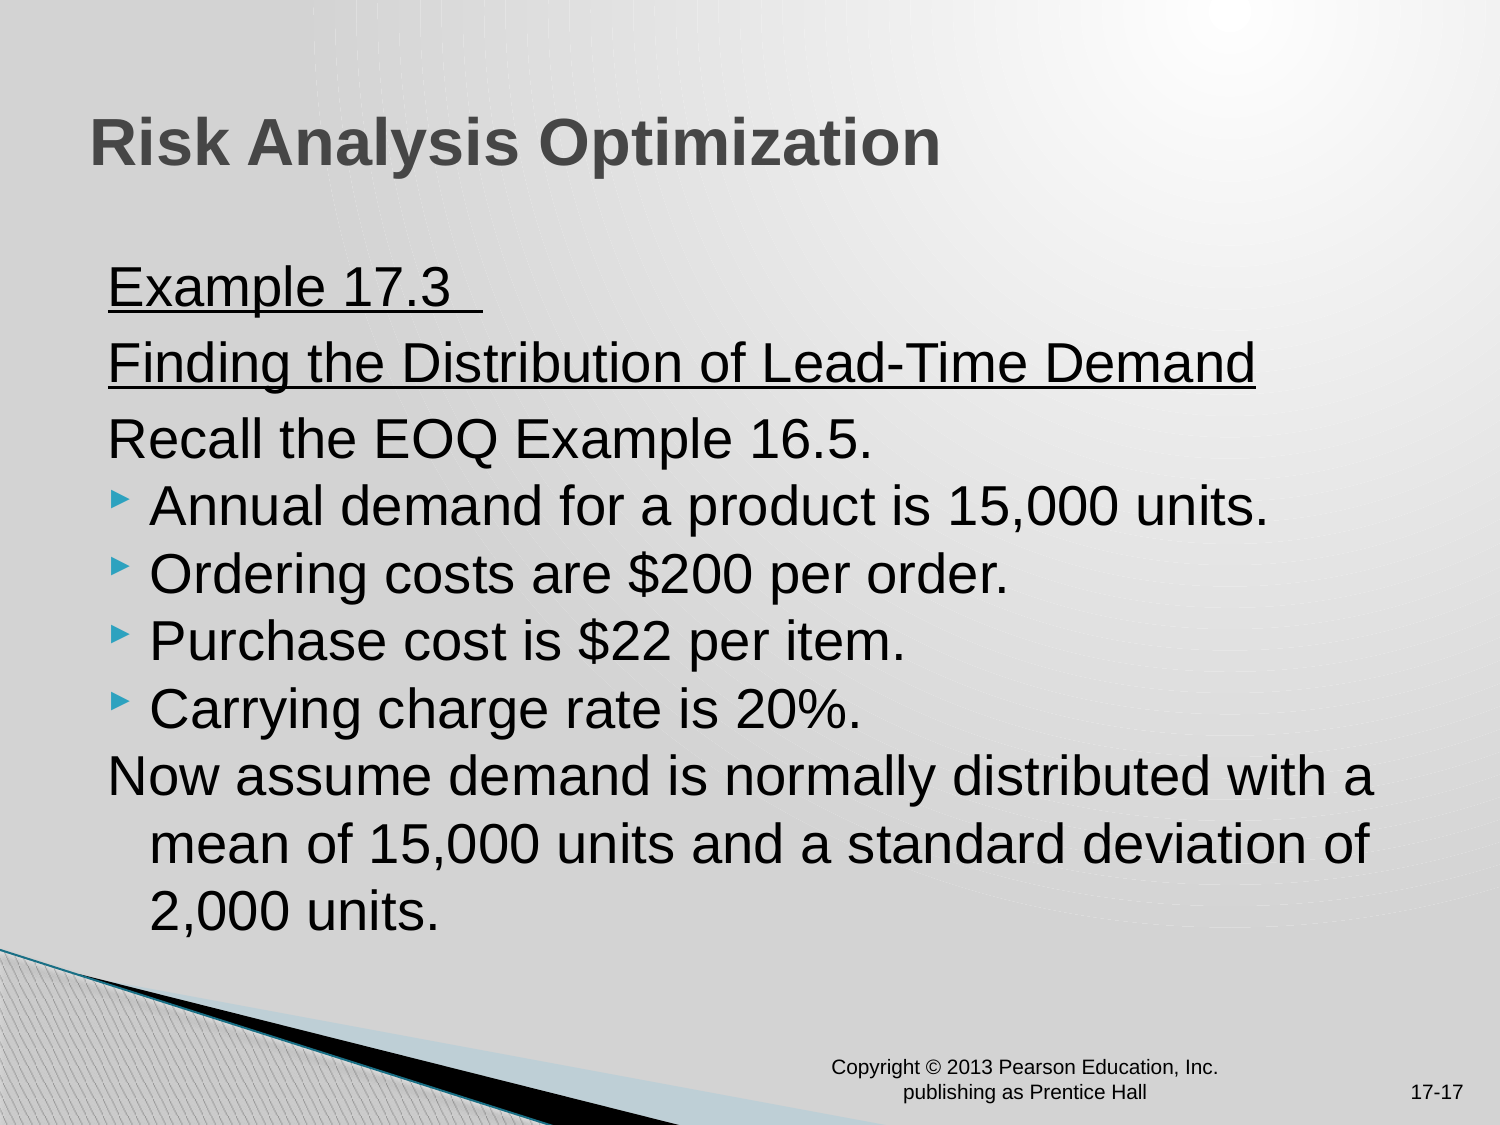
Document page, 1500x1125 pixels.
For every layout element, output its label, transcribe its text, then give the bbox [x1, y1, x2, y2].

footer Copyright © 2013 Pearson Education, Inc. publishing as Prentice Hall [812, 1051, 1238, 1112]
title Risk Analysis Optimization [75, 45, 1425, 233]
slide_number 17-17 [1362, 1051, 1479, 1112]
list Example 17.3 Finding the Distribution of Lead-Time Demand Recall the EOQ Example 16.5. Annual demand for a product is 15,000 units. Ordering costs are $200 per order. Purchase cost is $22 per item. Carrying charge rate is 20%. Now assume demand is normally distributed with a mean of 15,000 units and a standard deviation of 2,000 units. [74, 242, 1426, 986]
